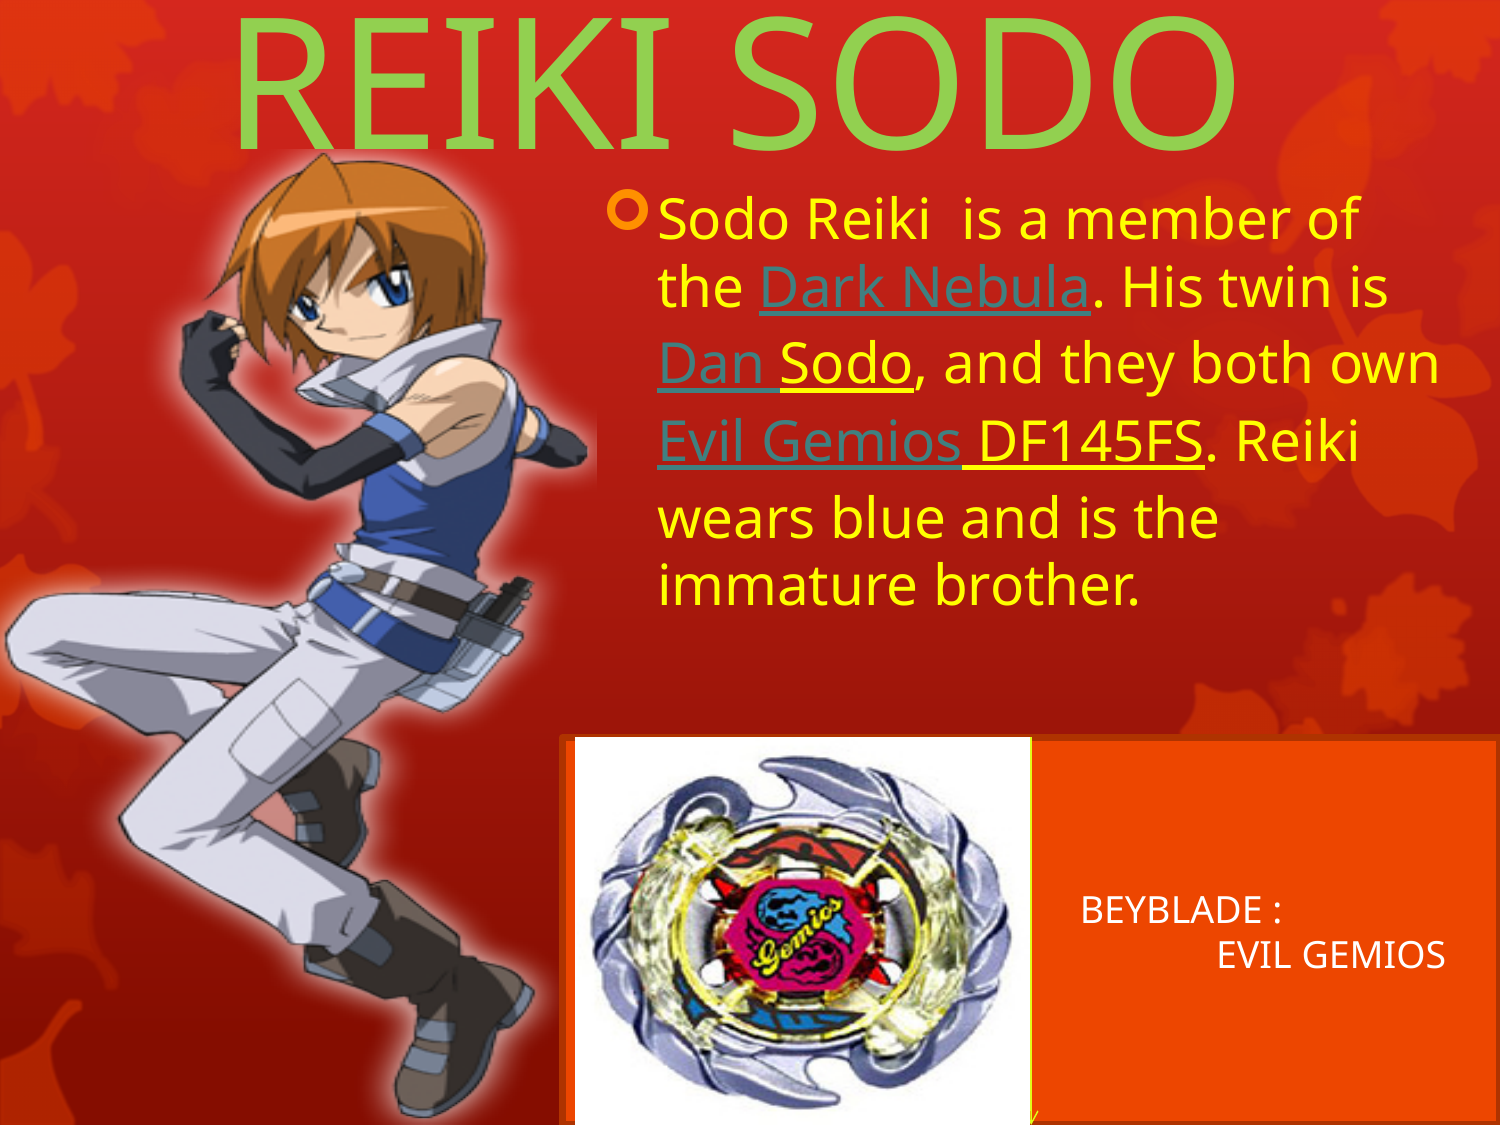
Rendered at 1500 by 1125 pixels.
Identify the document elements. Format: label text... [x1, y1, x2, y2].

picture [574, 737, 1030, 1125]
list Sodo Reiki is a member of the Dark Nebula. His twin is Dan Sodo, and they both own Evil Gemios DF145FS. Reiki wears blue and is the immature brother. [605, 174, 1475, 625]
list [0, 149, 598, 1125]
title REIKI SODO [150, 0, 1319, 152]
text_box BEYBLADE : EVIL GEMIOS [606, 734, 1500, 1125]
